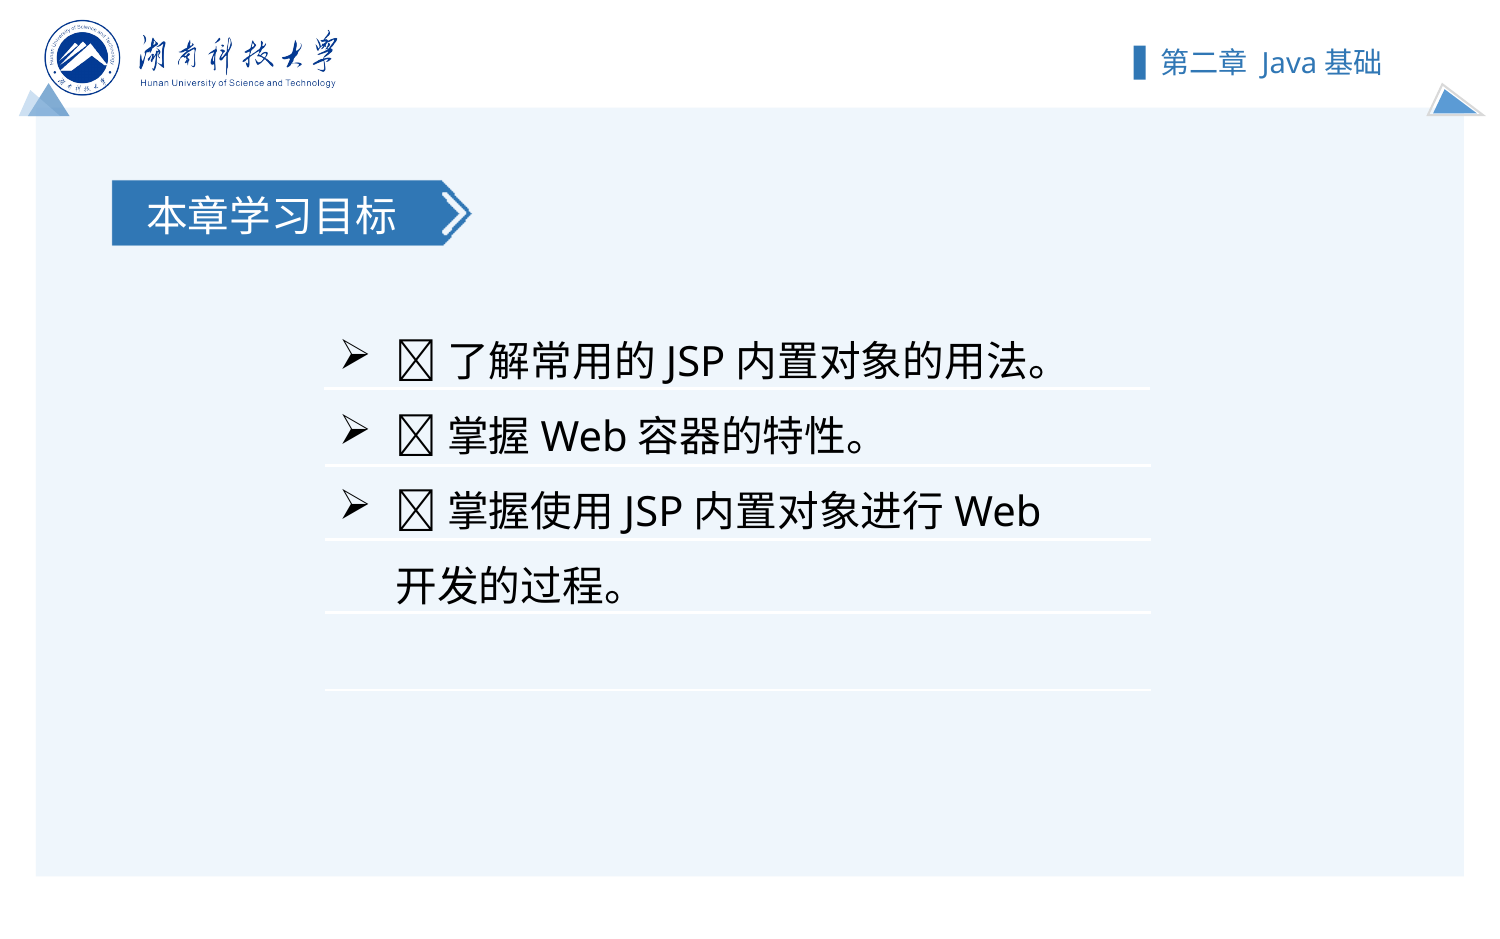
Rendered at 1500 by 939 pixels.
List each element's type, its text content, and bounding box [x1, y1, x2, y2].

text_box [35, 117, 1465, 878]
text_box 了解常用的JSP内置对象的用法。 掌握Web容器的特性。 掌握使用JSP内置对象进行Web开发的过程。 [324, 390, 1106, 464]
picture [23, 16, 348, 99]
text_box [18, 83, 1483, 117]
picture [98, 163, 485, 265]
text_box 了解常用的JSP内置对象的用法。 掌握Web容器的特性。 掌握使用JSP内置对象进行Web开发的过程。 [324, 540, 1106, 611]
text_box 了解常用的JSP内置对象的用法。 掌握Web容器的特性。 掌握使用JSP内置对象进行Web开发的过程。 [324, 613, 1106, 618]
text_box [1133, 37, 1486, 88]
text_box 了解常用的JSP内置对象的用法。 掌握Web容器的特性。 掌握使用JSP内置对象进行Web开发的过程。 [324, 466, 1106, 538]
text_box 了解常用的JSP内置对象的用法。 掌握Web容器的特性。 掌握使用JSP内置对象进行Web开发的过程。 [324, 302, 1106, 387]
